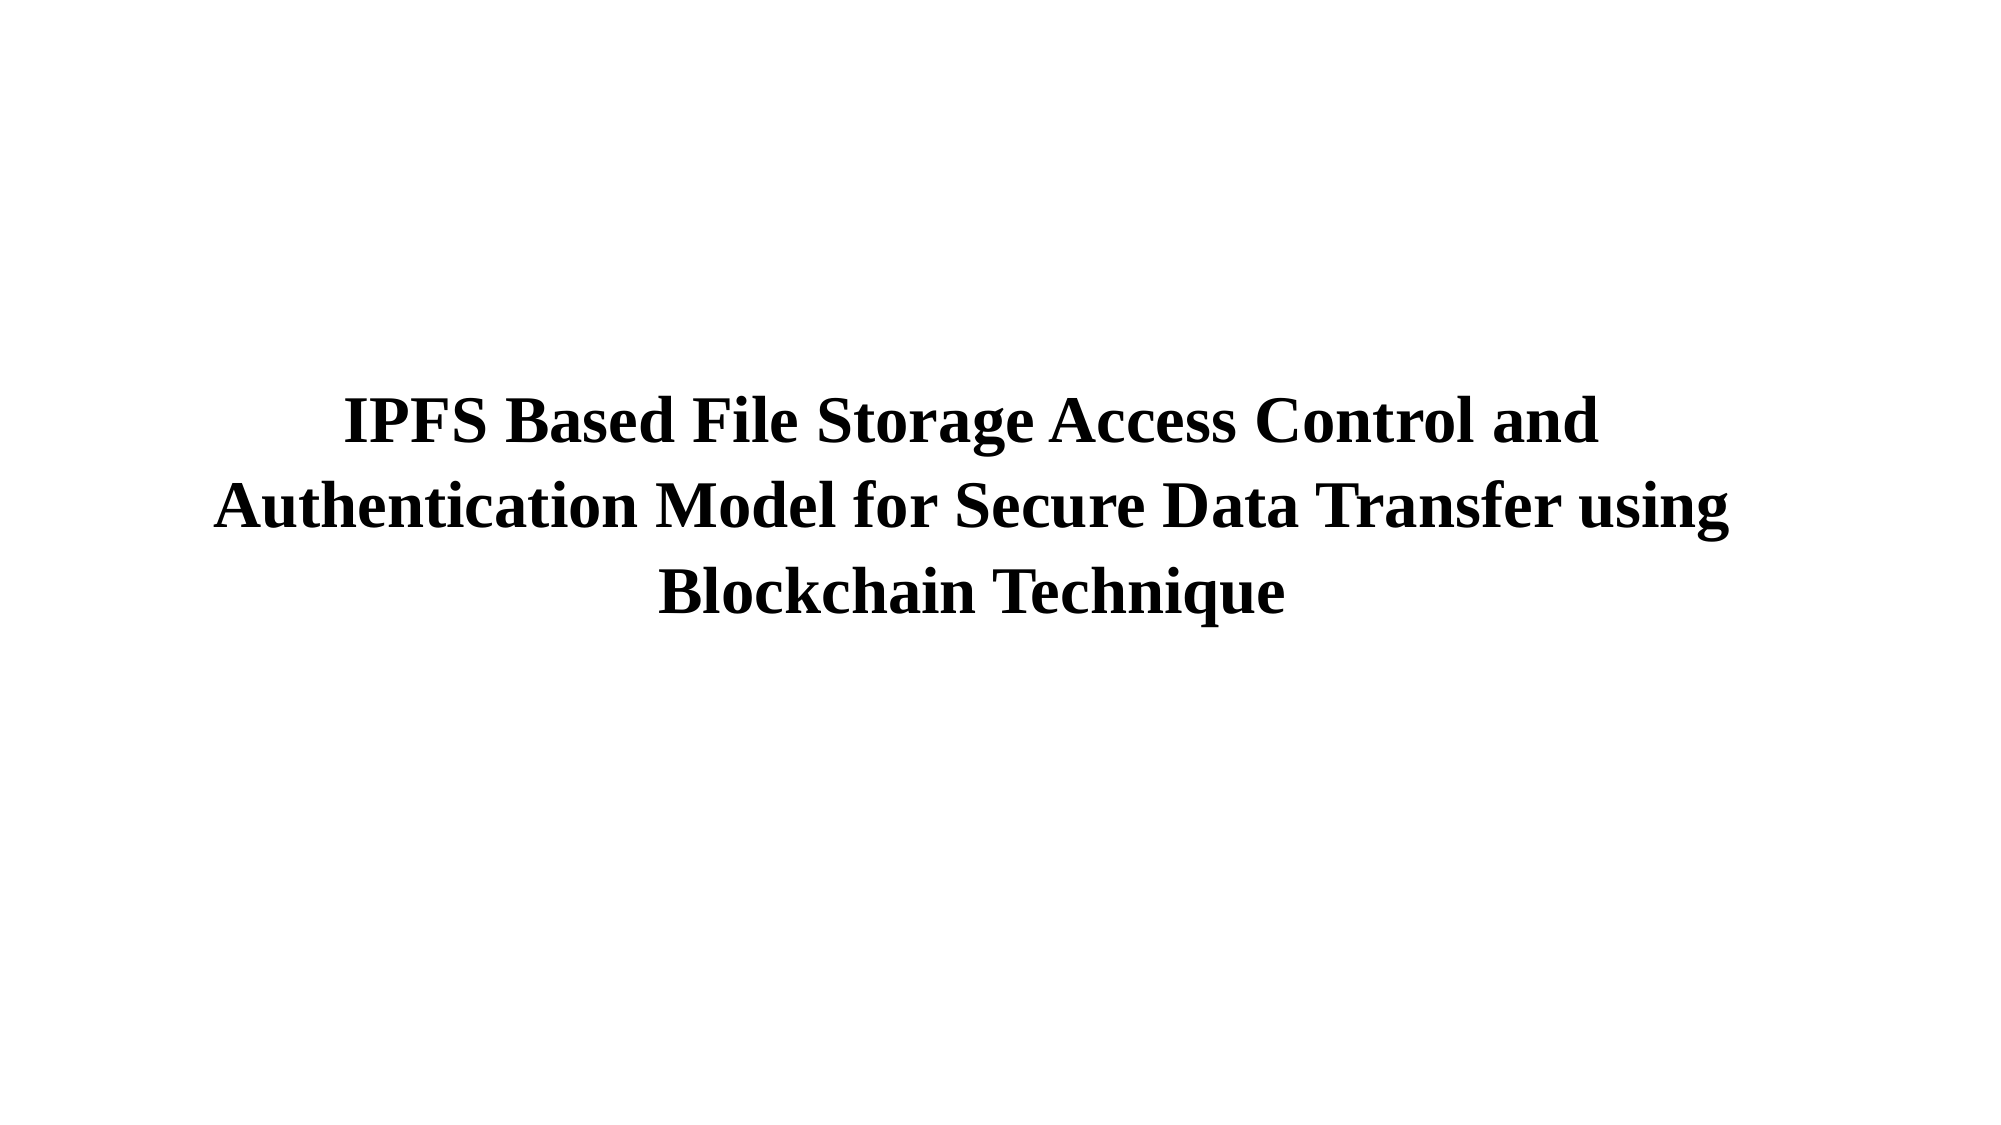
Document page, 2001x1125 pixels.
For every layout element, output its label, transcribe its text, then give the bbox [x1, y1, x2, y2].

text_box IPFS Based File Storage Access Control and Authentication Model for Secure Data Transfer using Blockchain Technique [159, 362, 1787, 634]
